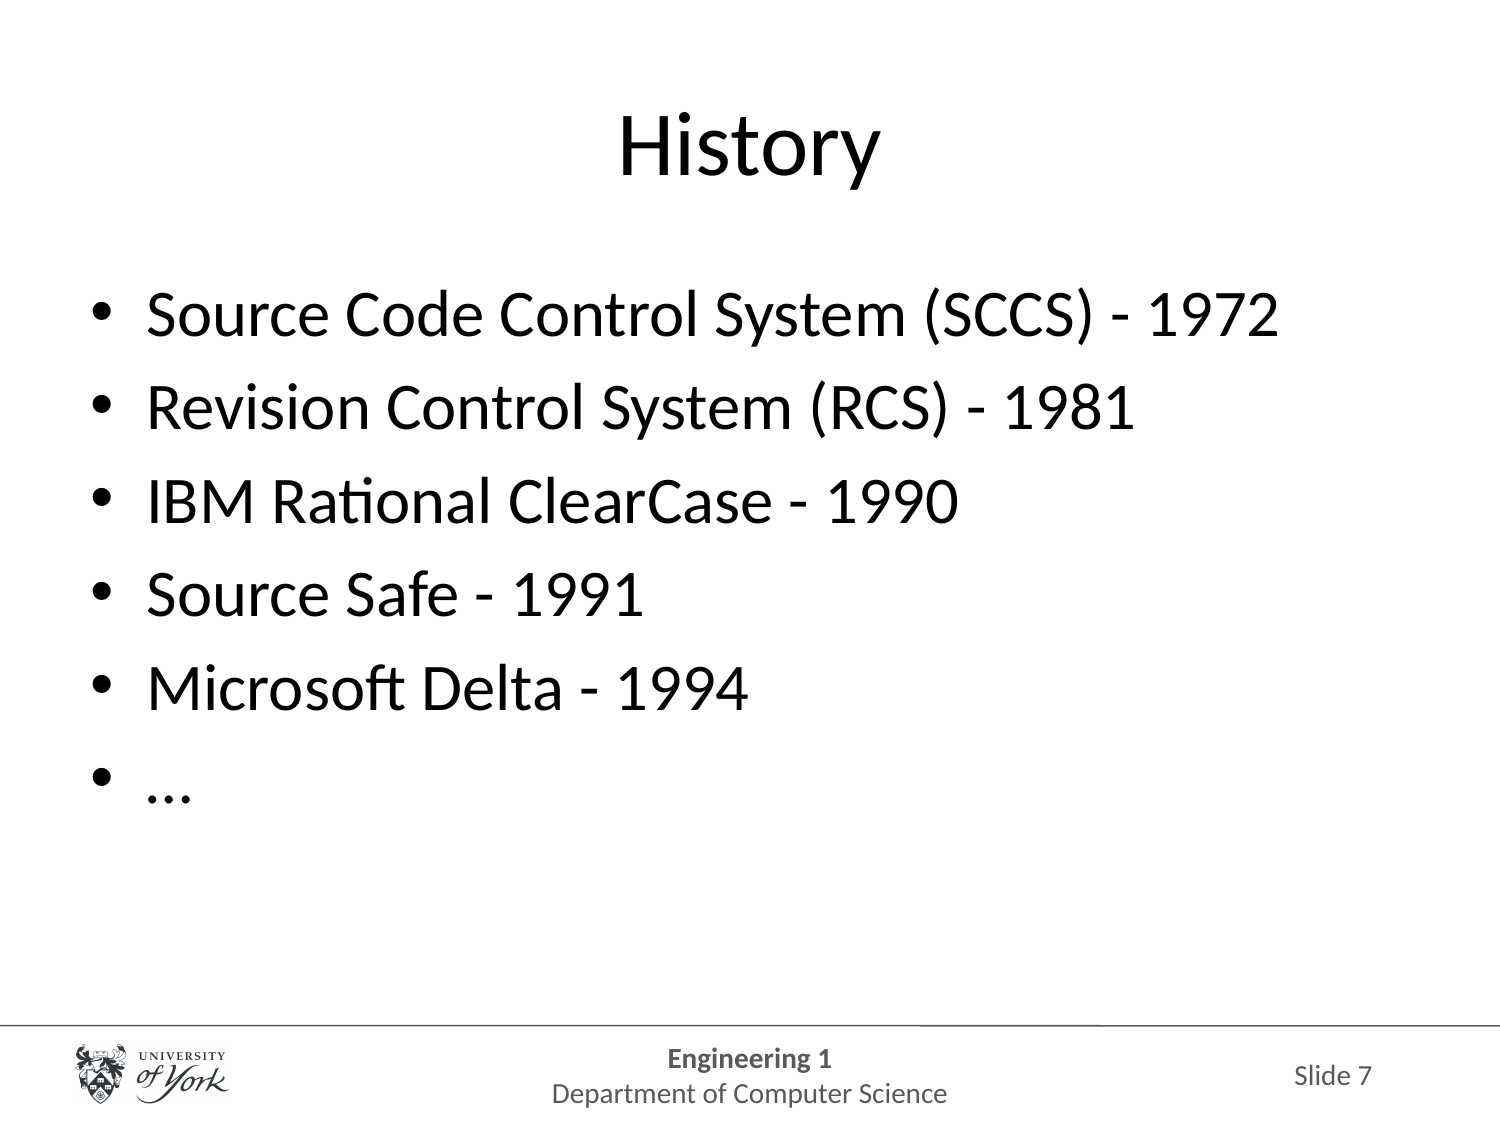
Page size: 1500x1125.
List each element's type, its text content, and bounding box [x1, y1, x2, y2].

picture [75, 1044, 229, 1104]
title History [75, 45, 1425, 233]
list Source Code Control System (SCCS) - 1972 Revision Control System (RCS) - 1981 IBM Rational ClearCase - 1990 Source Safe - 1991 Microsoft Delta - 1994 … [75, 262, 1425, 1005]
